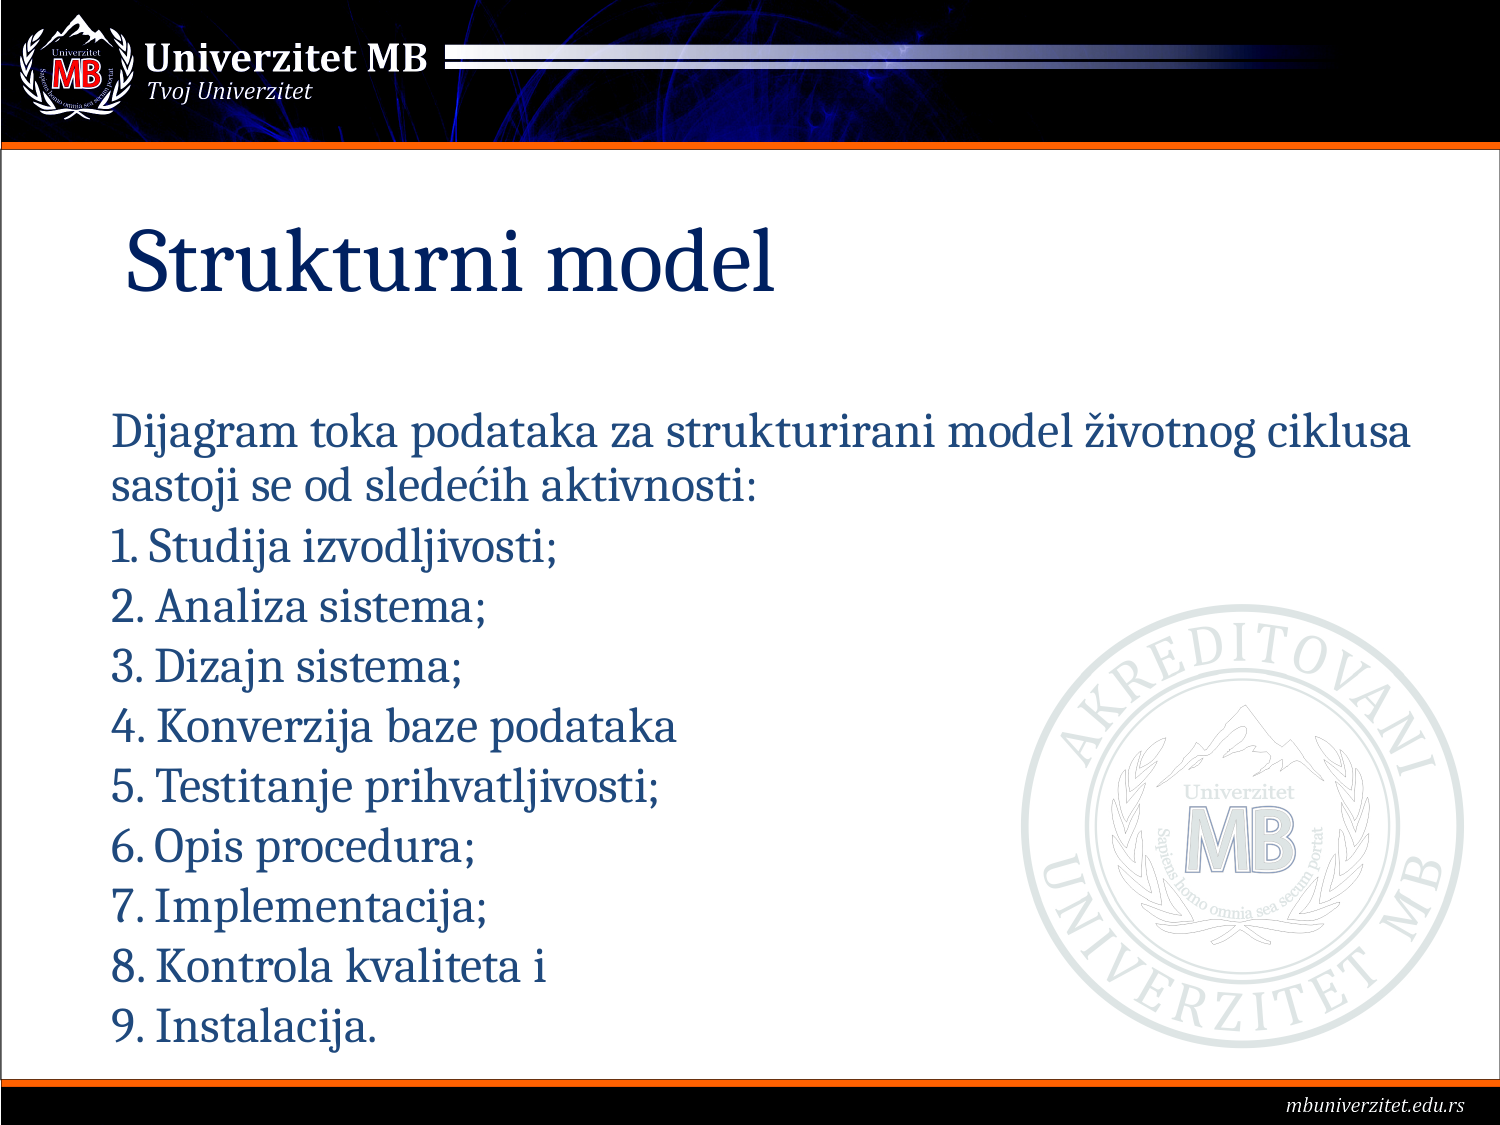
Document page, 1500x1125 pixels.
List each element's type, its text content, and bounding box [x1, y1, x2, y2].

picture [0, 0, 1500, 1125]
text_box Strukturni model [112, 160, 1463, 349]
list Dijagram toka podataka za strukturirani model životnog ciklusa sastoji se od sledećih aktivnosti: 1. Studija izvodljivosti; 2. Analiza sistema; 3. Dizajn sistema; 4. Konverzija baze podataka 5. Testitanje prihvatljivosti; 6. Opis procedura; 7. Implementacija; 8. Kontrola kvaliteta i 9. Instalacija. [96, 397, 1447, 1047]
